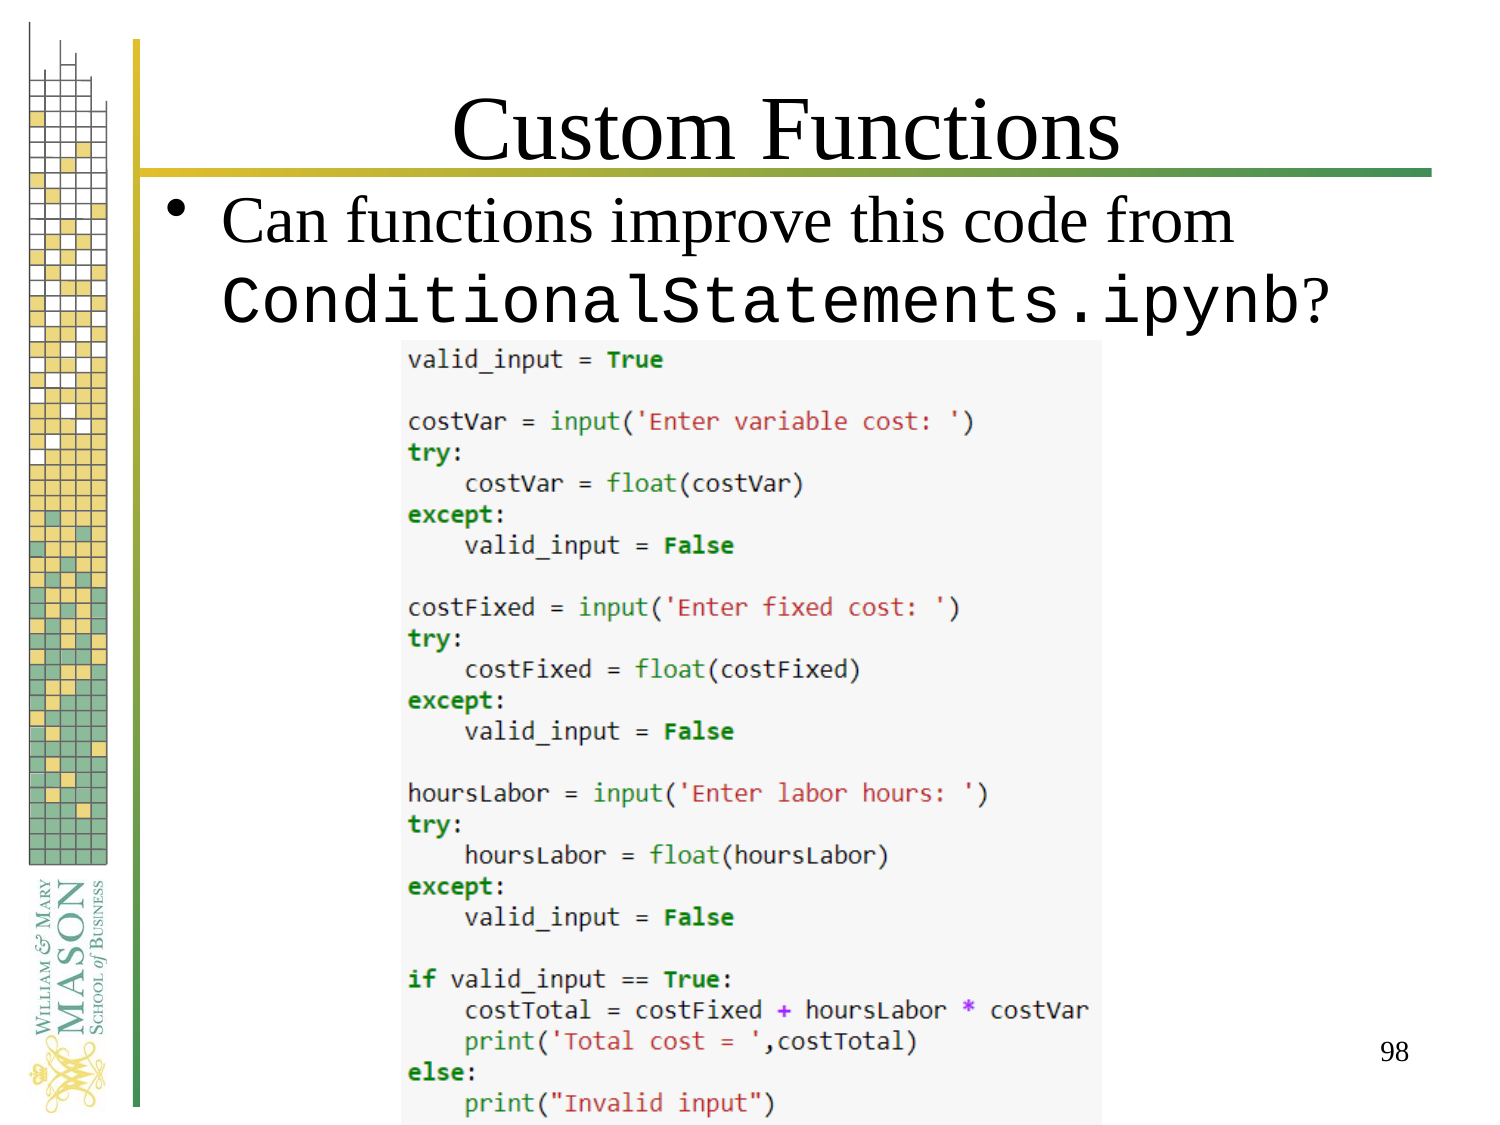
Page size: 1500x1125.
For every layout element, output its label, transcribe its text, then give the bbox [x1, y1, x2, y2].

picture [401, 340, 1102, 1125]
slide_number 98 [1106, 1024, 1426, 1103]
list Can functions improve this code from ConditionalStatements.ipynb? [150, 167, 1425, 1005]
slide_number 70 [29, 879, 107, 1113]
title Custom Functions [150, 45, 1425, 167]
